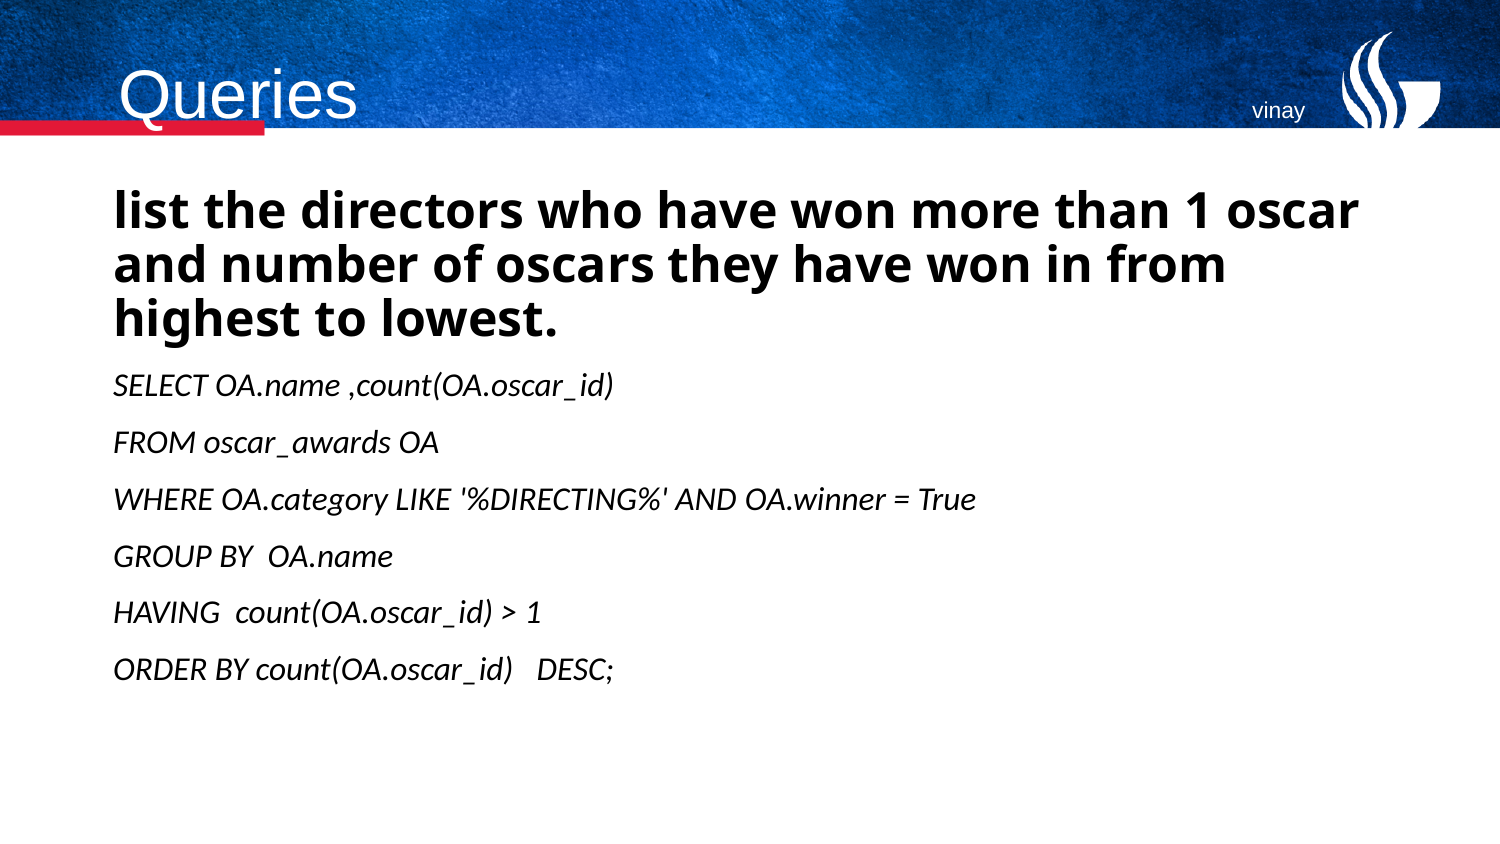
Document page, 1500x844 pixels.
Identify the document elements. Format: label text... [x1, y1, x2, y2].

list list the directors who have won more than 1 oscar and number of oscars they have won in from highest to lowest. SELECT OA.name ,count(OA.oscar_id) FROM oscar_awards OA WHERE OA.category LIKE '%DIRECTING%' AND OA.winner = True GROUP BY OA.name HAVING count(OA.oscar_id) > 1 ORDER BY count(OA.oscar_id) DESC; [98, 177, 1392, 714]
title Queries vinay [103, 14, 1397, 178]
picture [0, 0, 1500, 844]
